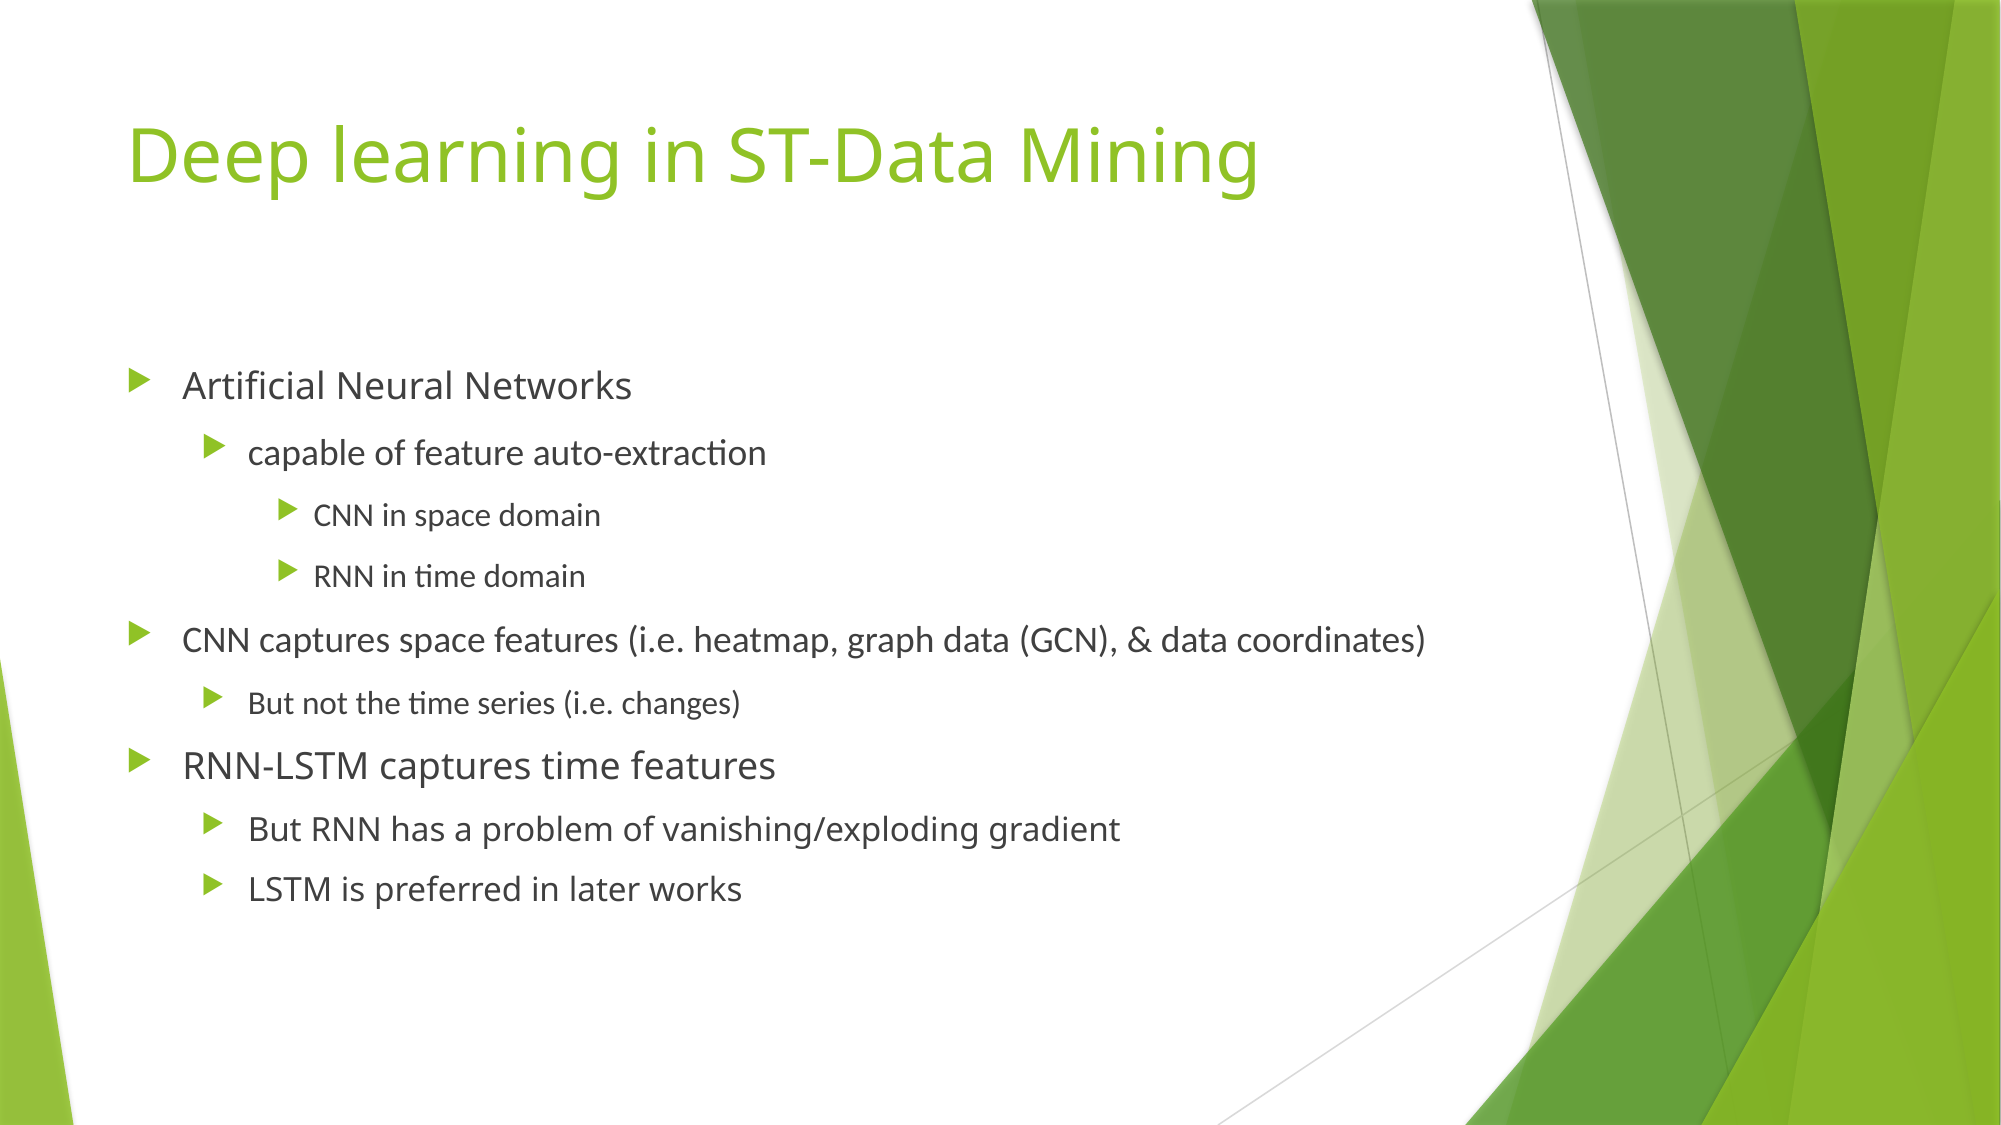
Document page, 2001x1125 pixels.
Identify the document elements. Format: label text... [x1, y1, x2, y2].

title Deep learning in ST-Data Mining [111, 99, 1522, 317]
list Artificial Neural Networks capable of feature auto-extraction CNN in space domain RNN in time domain CNN captures space features (i.e. heatmap, graph data (GCN), & data coordinates) But not the time series (i.e. changes) RNN-LSTM captures time features But RNN has a problem of vanishing/exploding gradient LSTM is preferred in later works [111, 354, 1522, 992]
